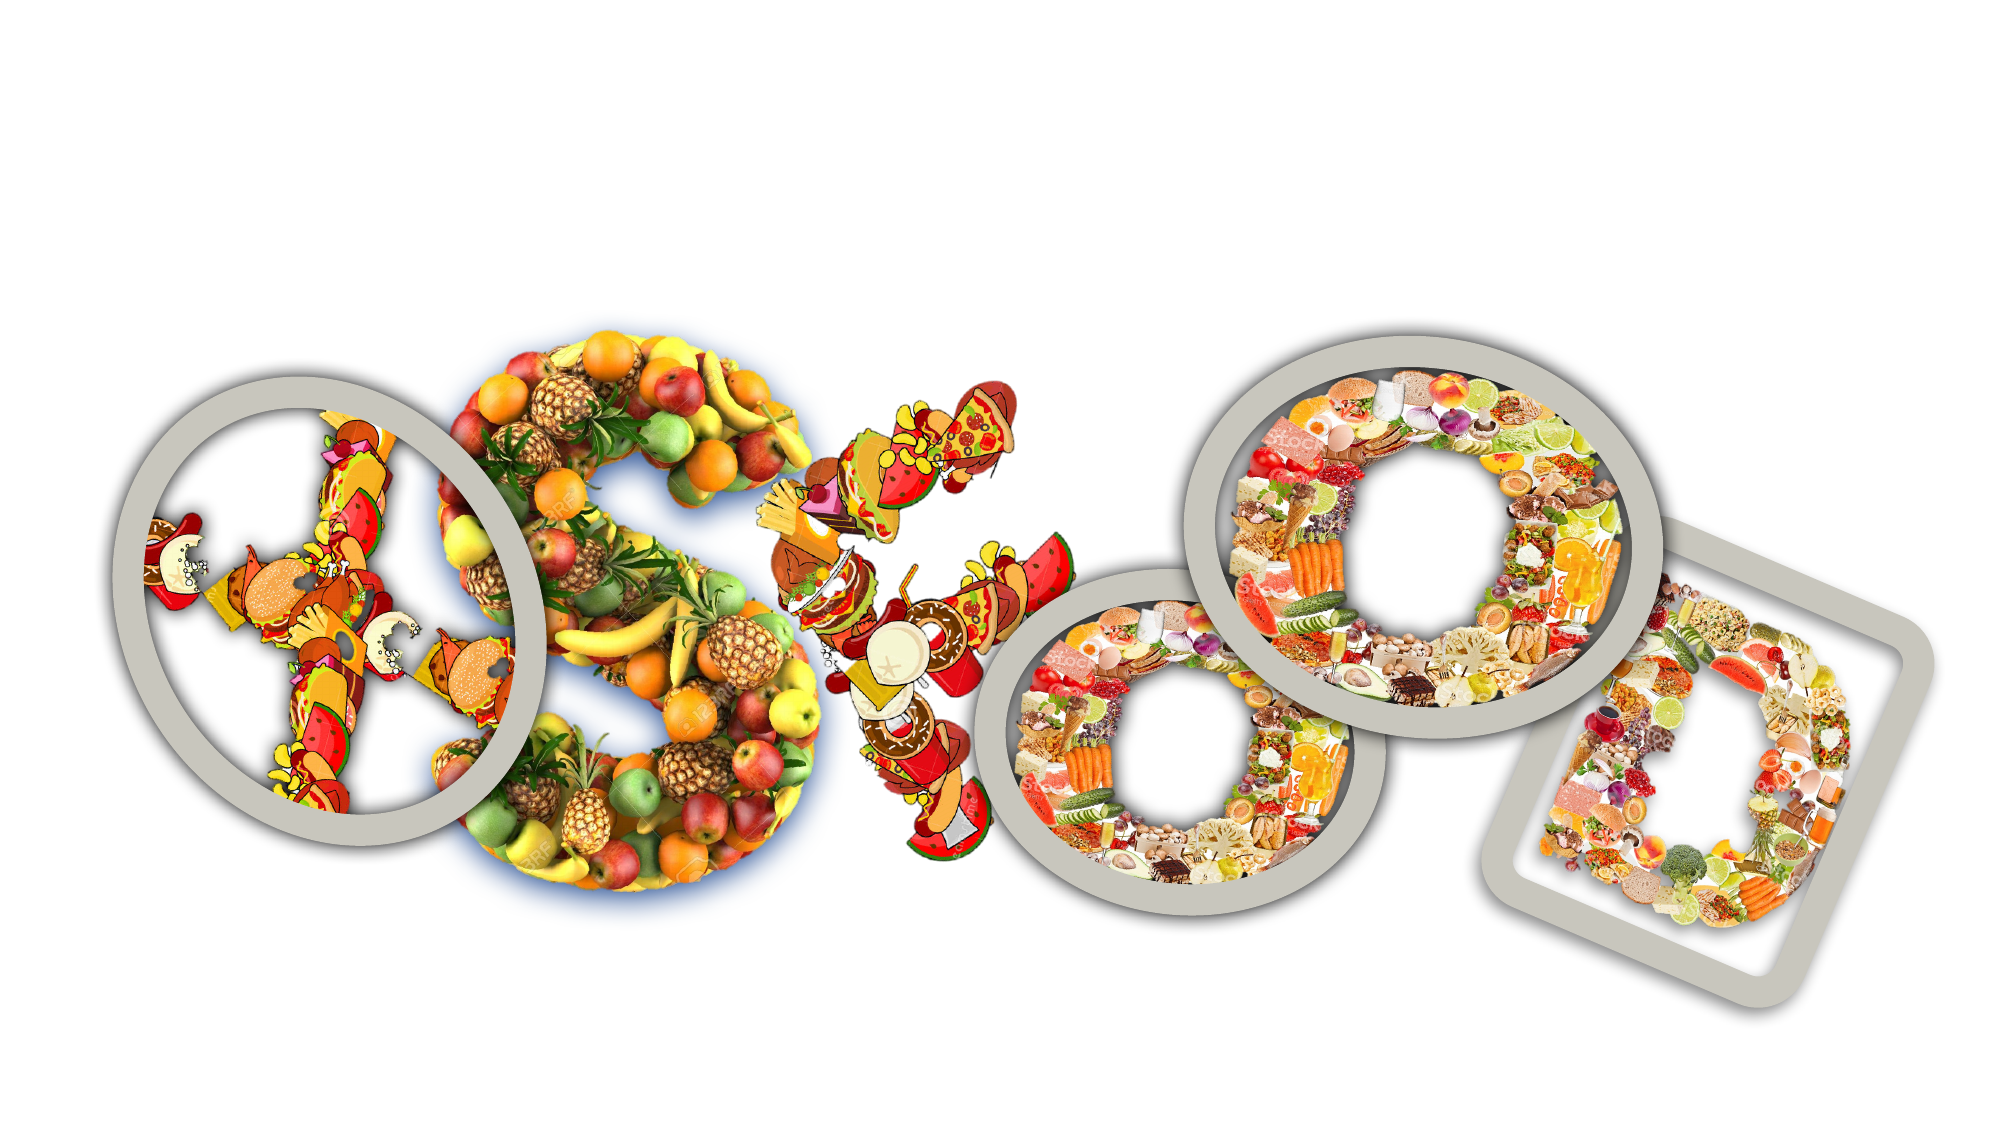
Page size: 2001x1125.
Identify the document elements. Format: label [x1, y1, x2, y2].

picture [138, 286, 1903, 976]
